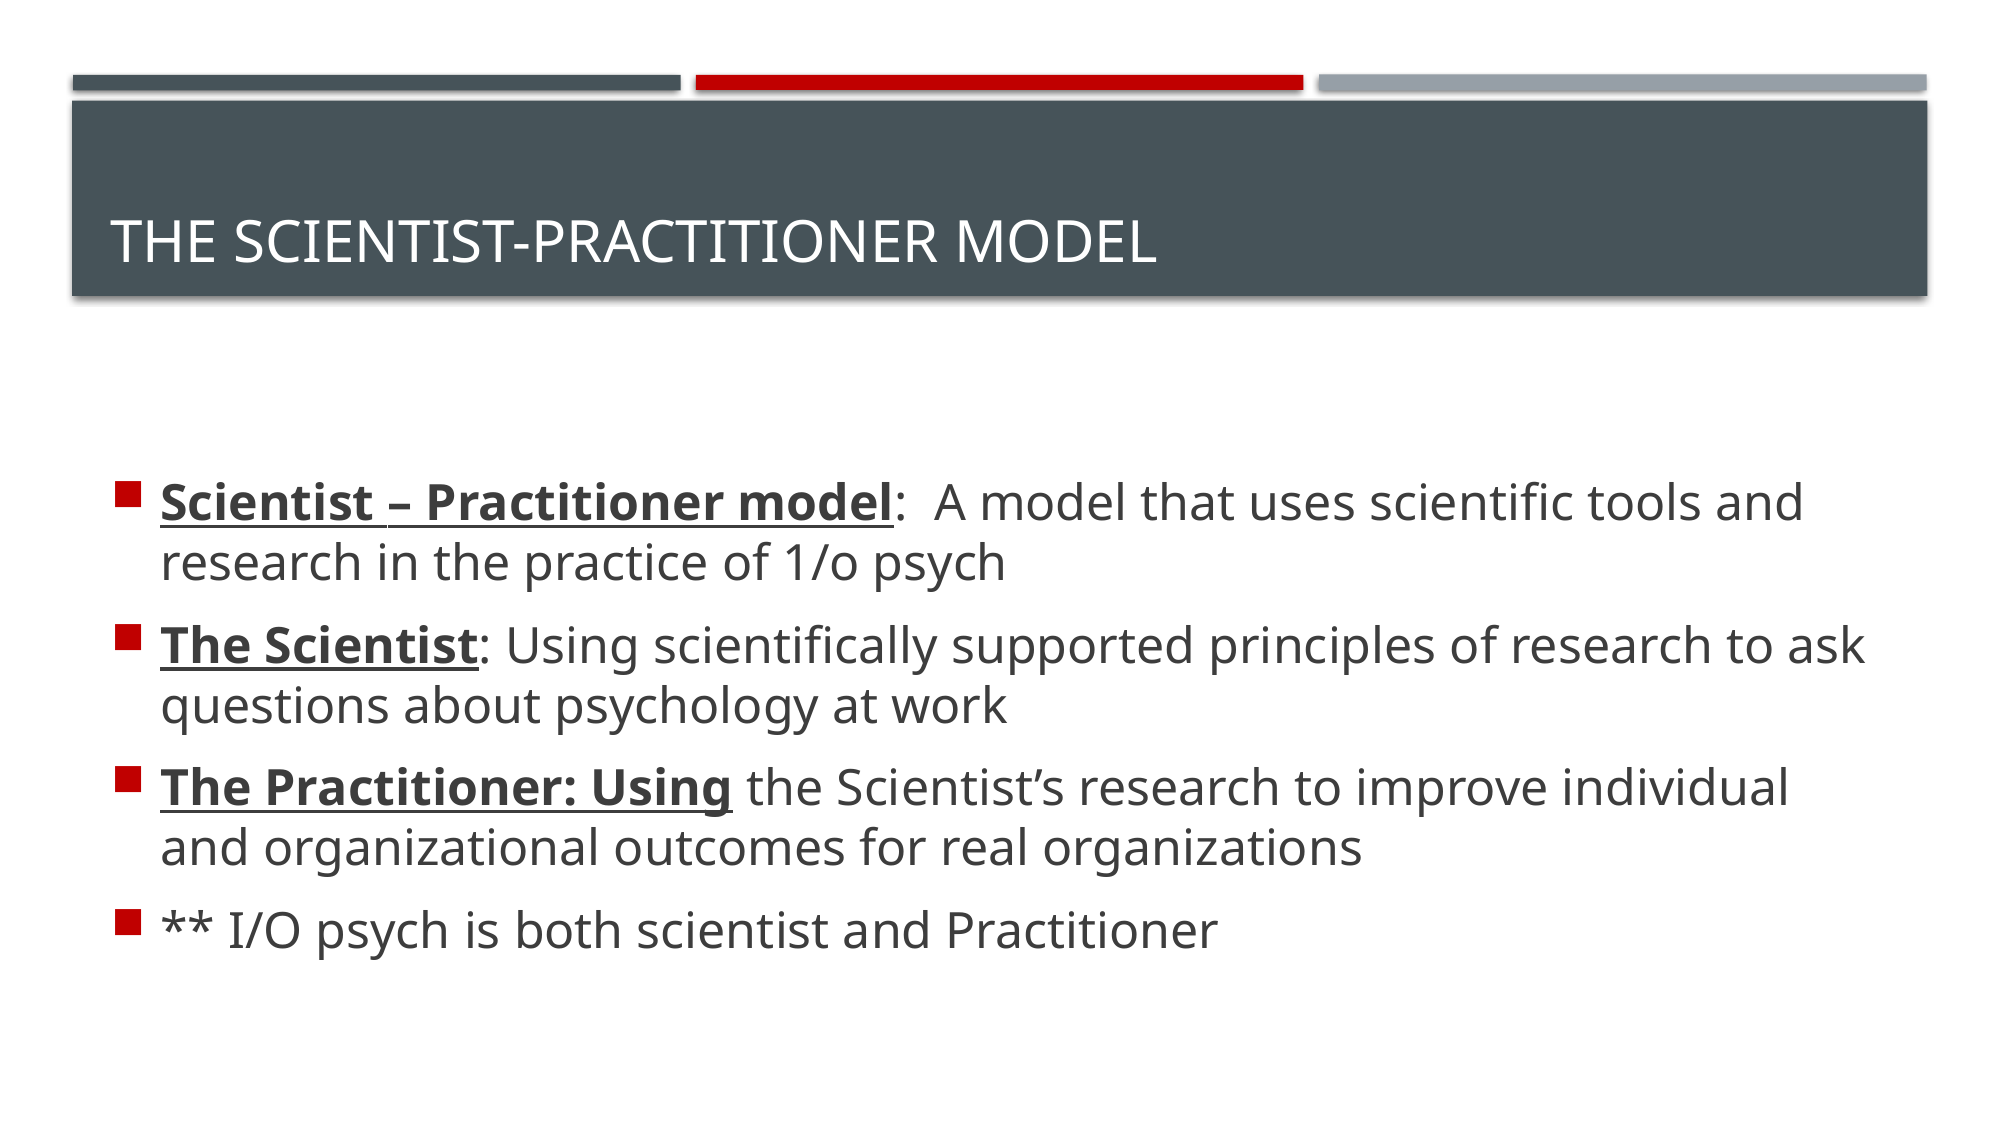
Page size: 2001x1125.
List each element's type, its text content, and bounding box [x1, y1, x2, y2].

list Scientist – Practitioner model: A model that uses scientific tools and research in the practice of 1/o psych The Scientist: Using scientifically supported principles of research to ask questions about psychology at work The Practitioner: Using the Scientist’s research to improve individual and organizational outcomes for real organizations ** I/O psych is both scientist and Practitioner [95, 371, 1905, 975]
title The Scientist-Practitioner Model [95, 115, 1905, 282]
